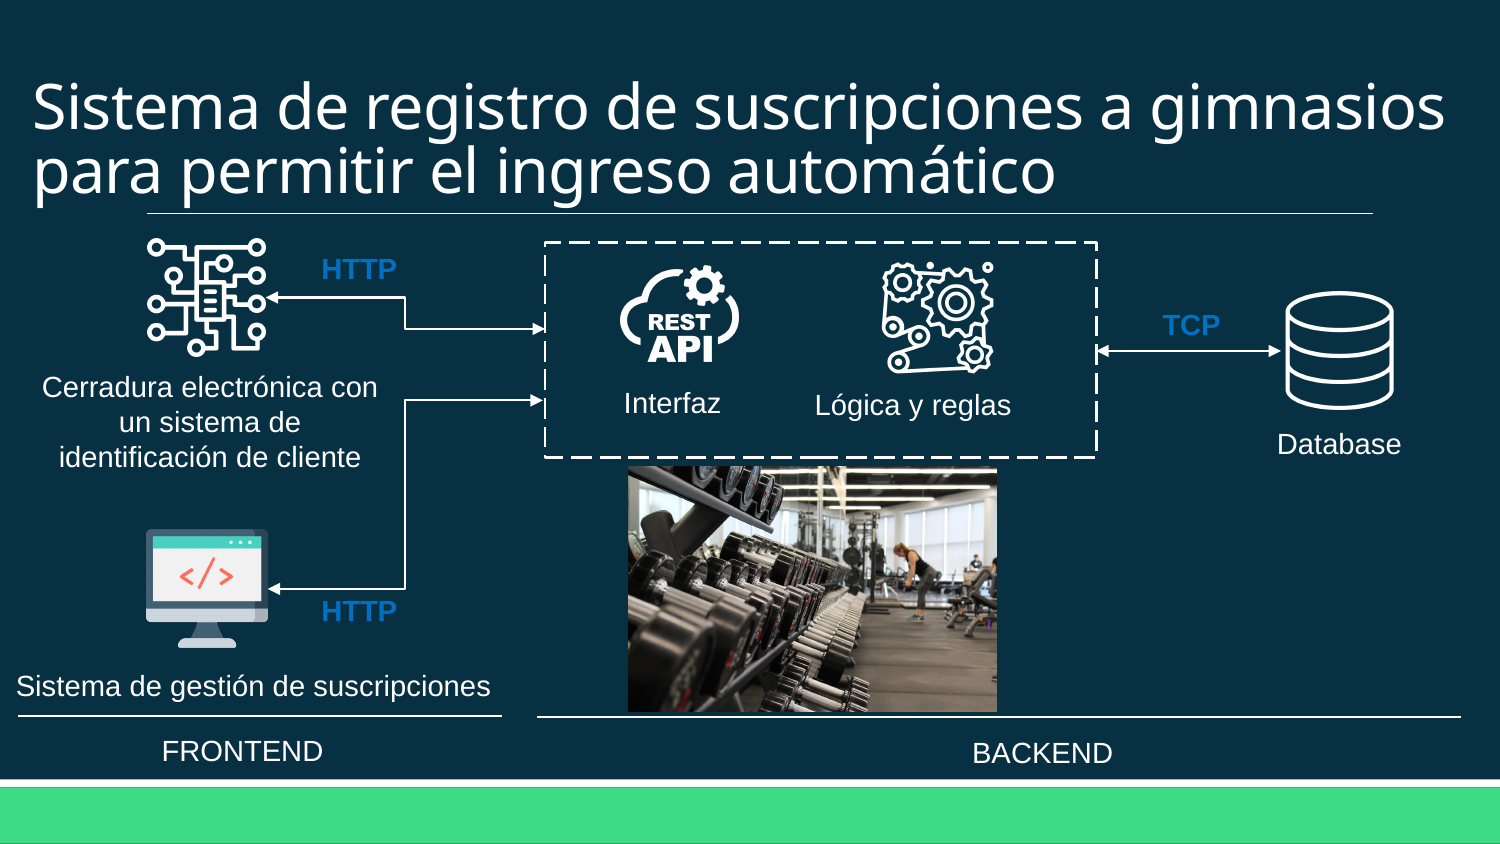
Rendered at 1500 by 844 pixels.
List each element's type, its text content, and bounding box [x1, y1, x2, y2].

text_box HTTP [303, 598, 416, 635]
text_box TCP [1135, 298, 1248, 347]
text_box HTTP [303, 243, 416, 294]
text_box Cerradura electrónica con un sistema de identificación de cliente [23, 361, 398, 481]
text_box FRONTEND [78, 726, 407, 775]
picture [1279, 291, 1400, 411]
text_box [265, 296, 546, 330]
picture [619, 264, 739, 363]
picture [628, 466, 997, 716]
text_box Database [1234, 418, 1445, 468]
text_box [544, 241, 1098, 459]
text_box BACKEND [878, 727, 1207, 778]
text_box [267, 399, 544, 590]
picture [877, 257, 997, 377]
title Sistema de registro de suscripciones a gimnasios para permitir el ingreso automático [17, 35, 1483, 214]
text_box Sistema de gestión de suscripciones [0, 660, 509, 711]
picture [145, 529, 269, 649]
picture [146, 237, 267, 358]
